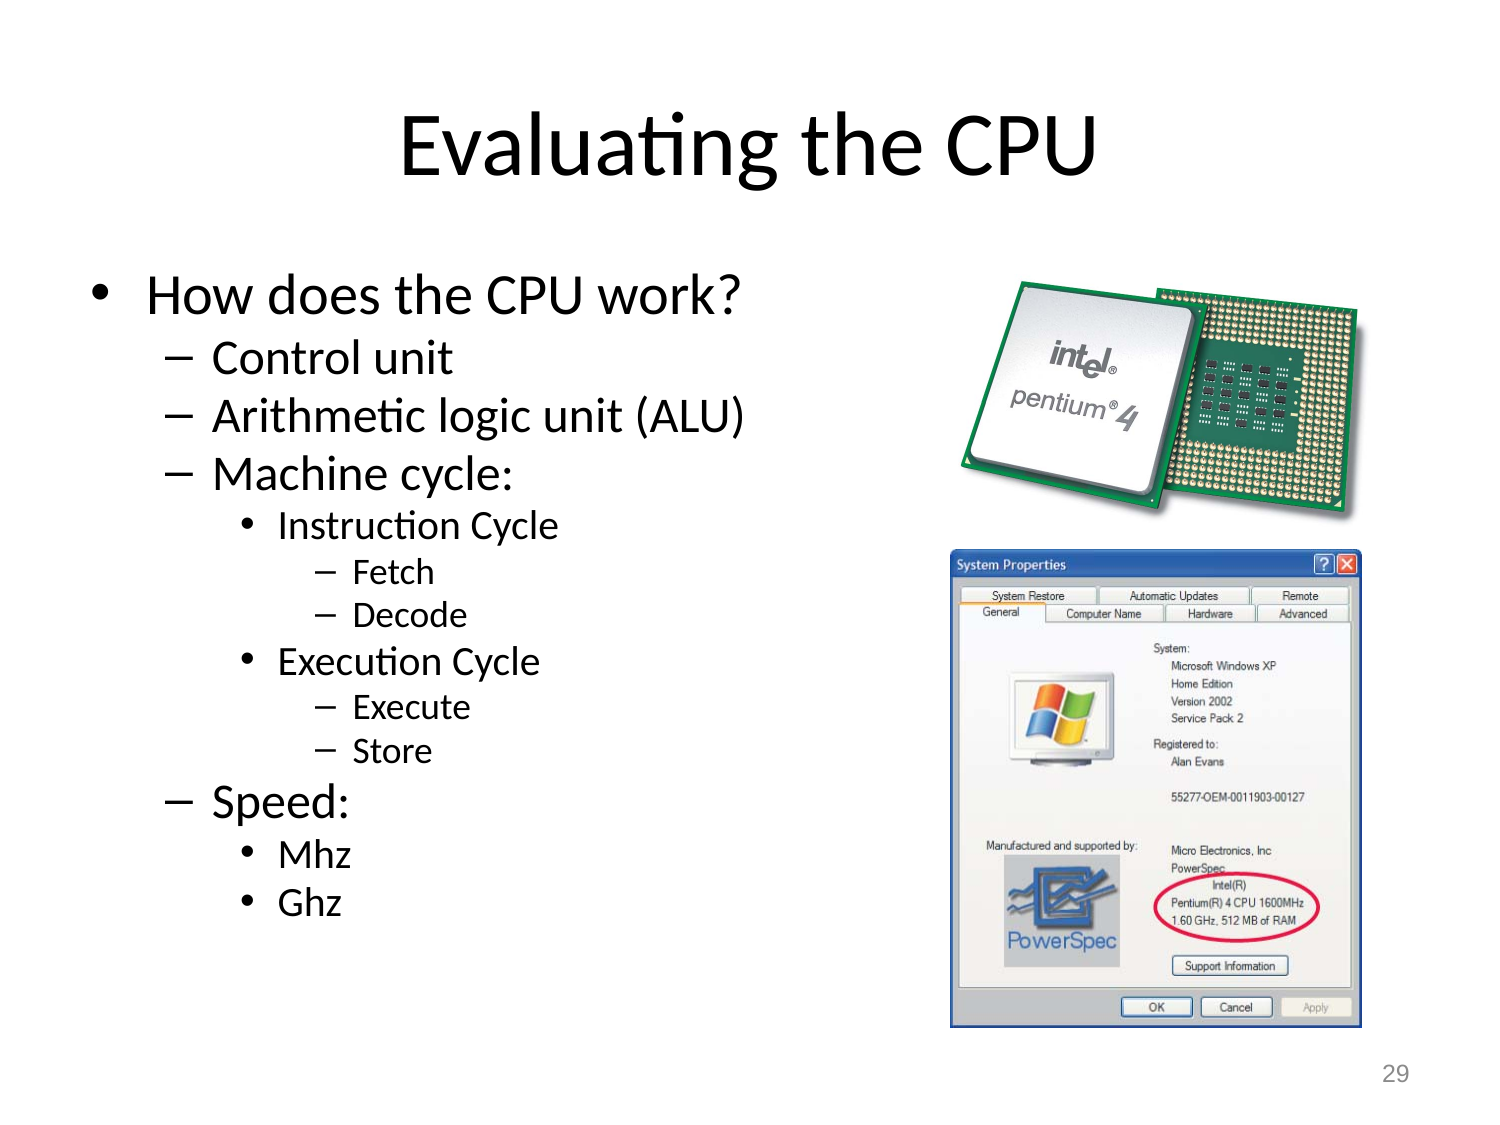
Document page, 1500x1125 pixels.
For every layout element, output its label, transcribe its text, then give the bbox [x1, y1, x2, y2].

picture [949, 274, 1371, 531]
list How does the CPU work? Control unit Arithmetic logic unit (ALU) Machine cycle: Instruction Cycle Fetch Decode Execution Cycle Execute Store Speed: Mhz Ghz [75, 262, 900, 1005]
slide_number 29 [1074, 1042, 1425, 1103]
picture [949, 549, 1363, 1029]
title Evaluating the CPU [75, 45, 1425, 233]
